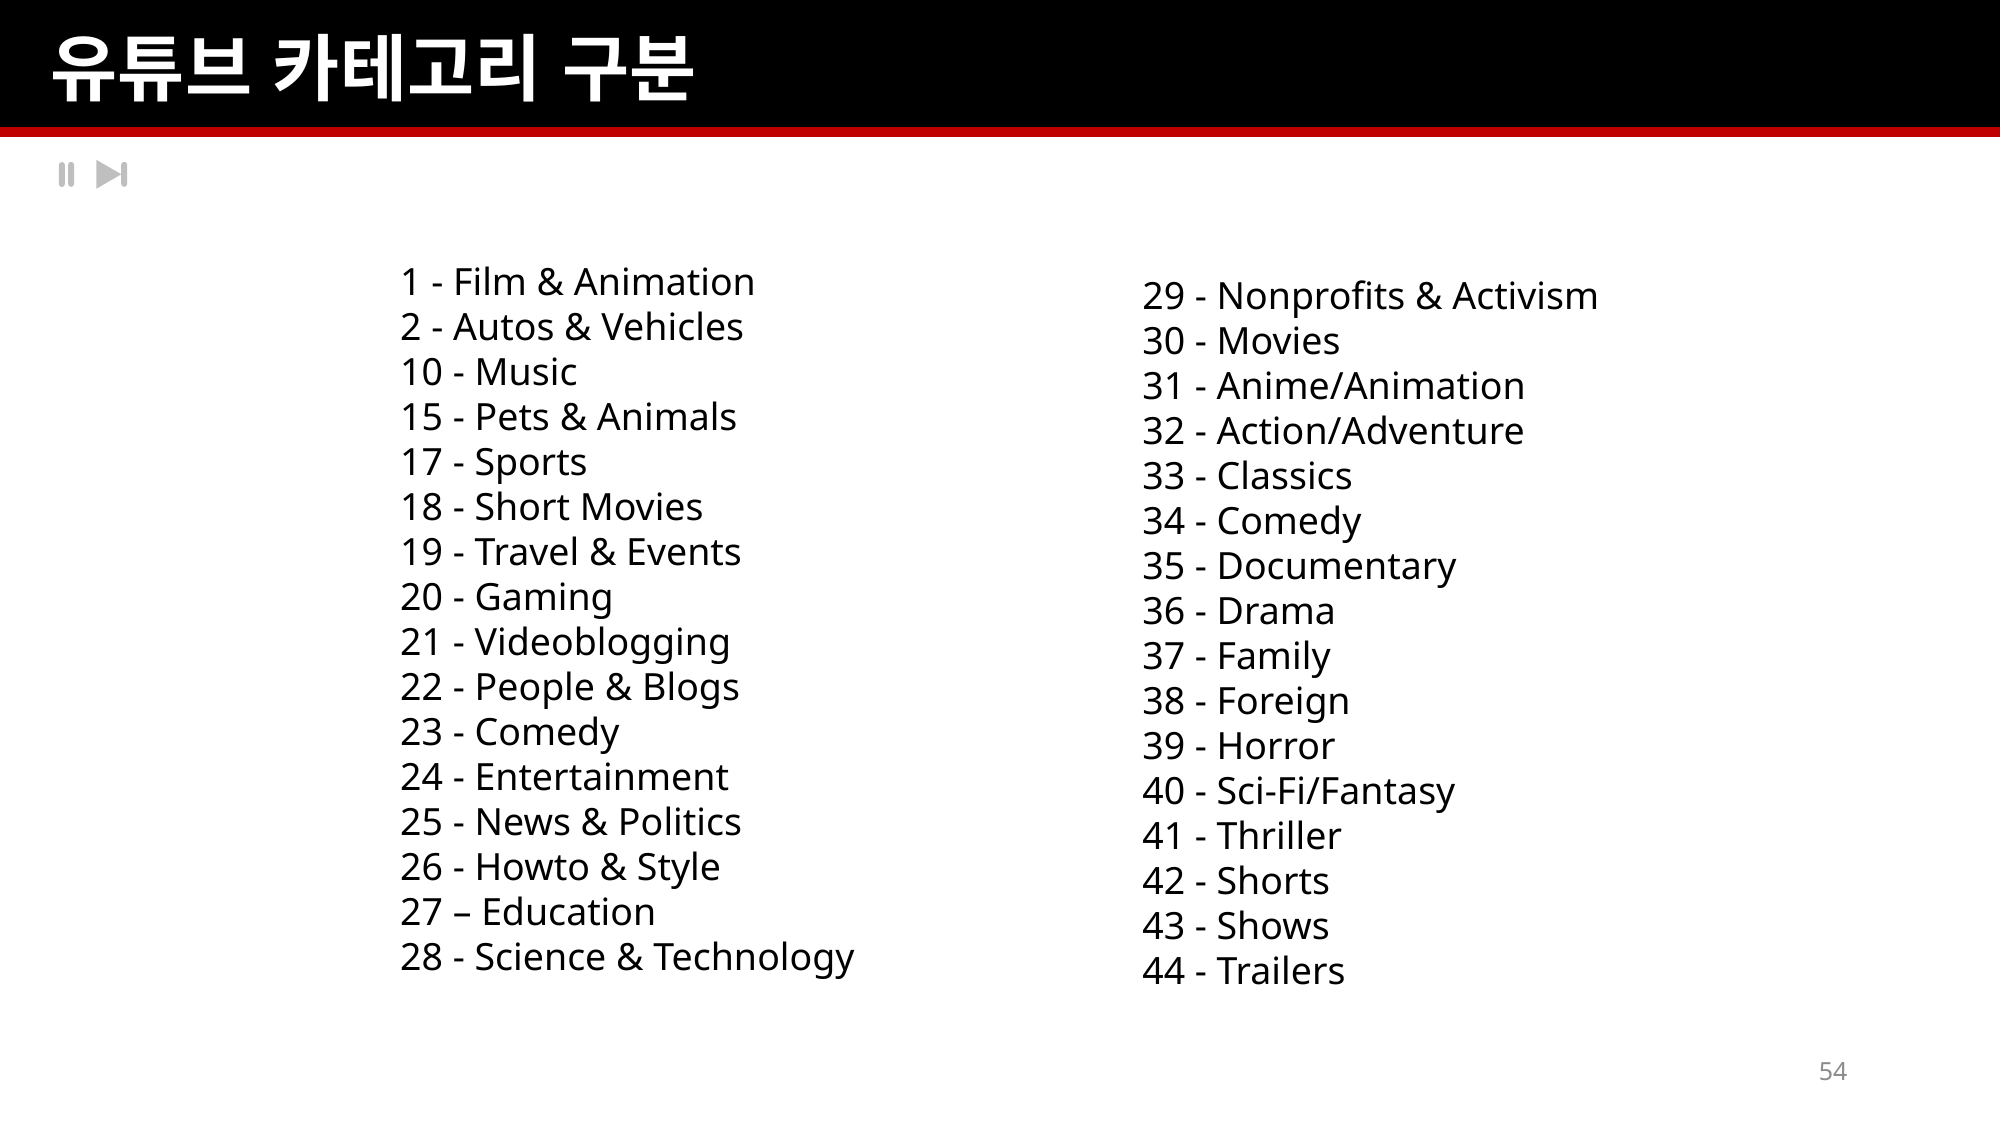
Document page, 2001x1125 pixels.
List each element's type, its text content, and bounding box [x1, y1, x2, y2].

text_box 1 - Film & Animation 2 - Autos & Vehicles 10 - Music 15 - Pets & Animals 17 - Sports 18 - Short Movies 19 - Travel & Events 20 - Gaming 21 - Videoblogging 22 - People & Blogs 23 - Comedy 24 - Entertainment 25 - News & Politics 26 - Howto & Style 27 – Education 28 - Science & Technology [385, 250, 884, 1076]
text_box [58, 159, 128, 189]
text_box 29 - Nonprofits & Activism 30 - Movies 31 - Anime/Animation 32 - Action/Adventure 33 - Classics 34 - Comedy 35 - Documentary 36 - Drama 37 - Family 38 - Foreign 39 - Horror 40 - Sci-Fi/Fantasy 41 - Thriller 42 - Shorts 43 - Shows 44 - Trailers [1127, 264, 1670, 1000]
slide_number 54 [1412, 1042, 1863, 1103]
text_box 유튜브 카테고리 구분 [36, 14, 761, 117]
text_box [0, 0, 2000, 127]
